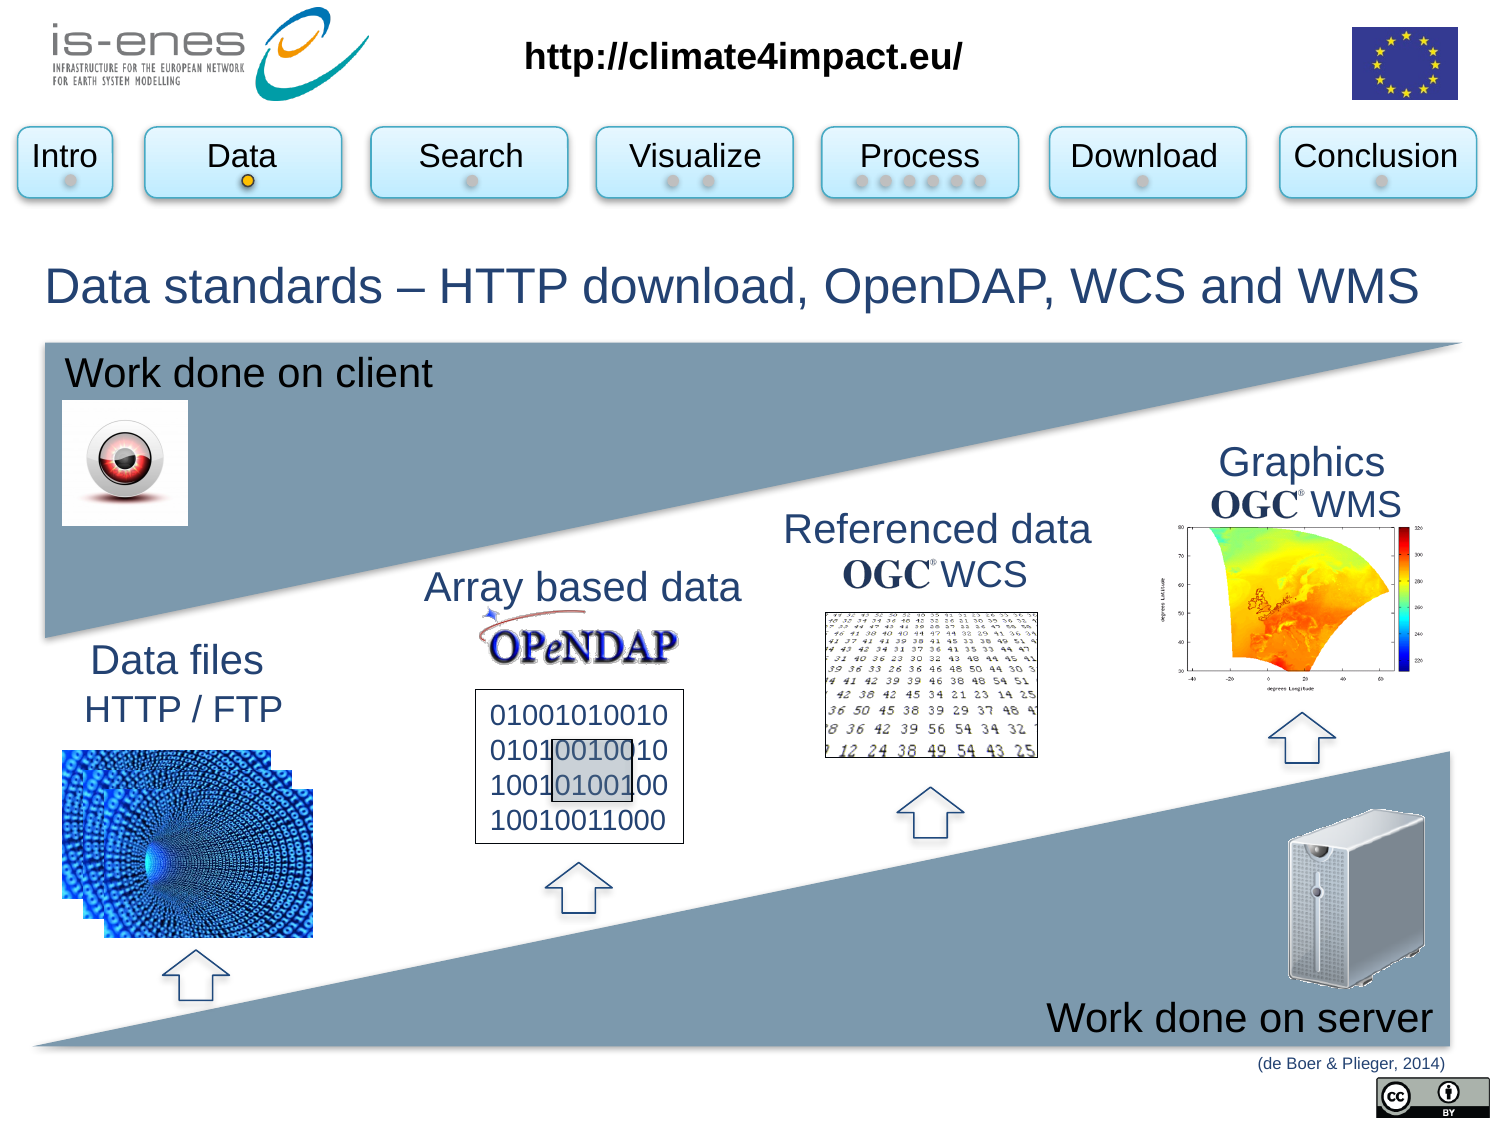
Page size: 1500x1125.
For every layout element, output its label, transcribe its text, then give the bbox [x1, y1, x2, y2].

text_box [32, 337, 1463, 1081]
text_box [241, 174, 255, 188]
picture [1352, 27, 1458, 100]
picture [53, 7, 369, 101]
picture [1376, 1077, 1490, 1118]
title Data standards – HTTP download, OpenDAP, WCS and WMS [29, 245, 1471, 338]
